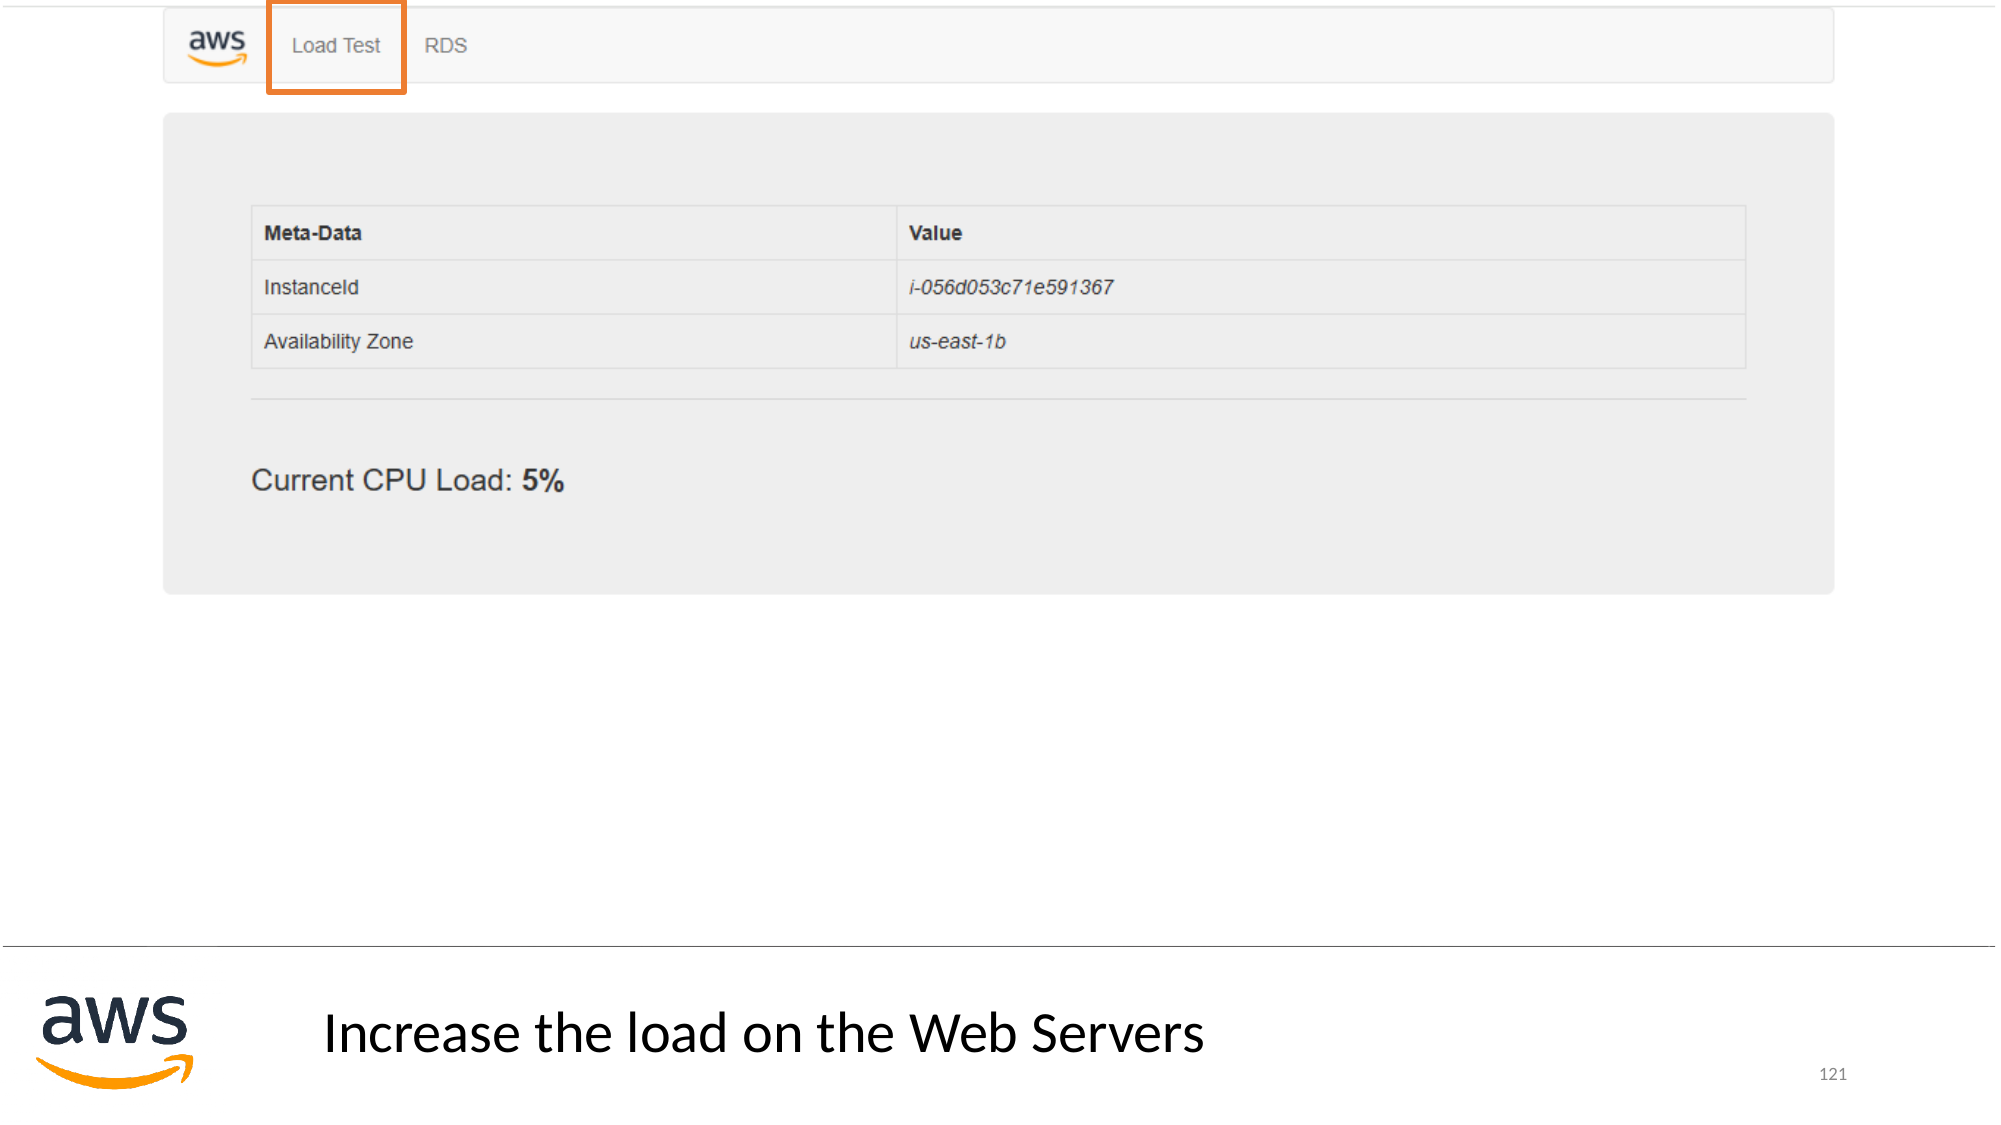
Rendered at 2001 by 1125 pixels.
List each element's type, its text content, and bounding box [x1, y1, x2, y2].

picture [2, 0, 1996, 947]
text_box Increase the load on the Web Servers [308, 958, 1690, 1125]
slide_number ‹#› [1690, 1042, 1863, 1103]
picture [0, 956, 227, 1125]
